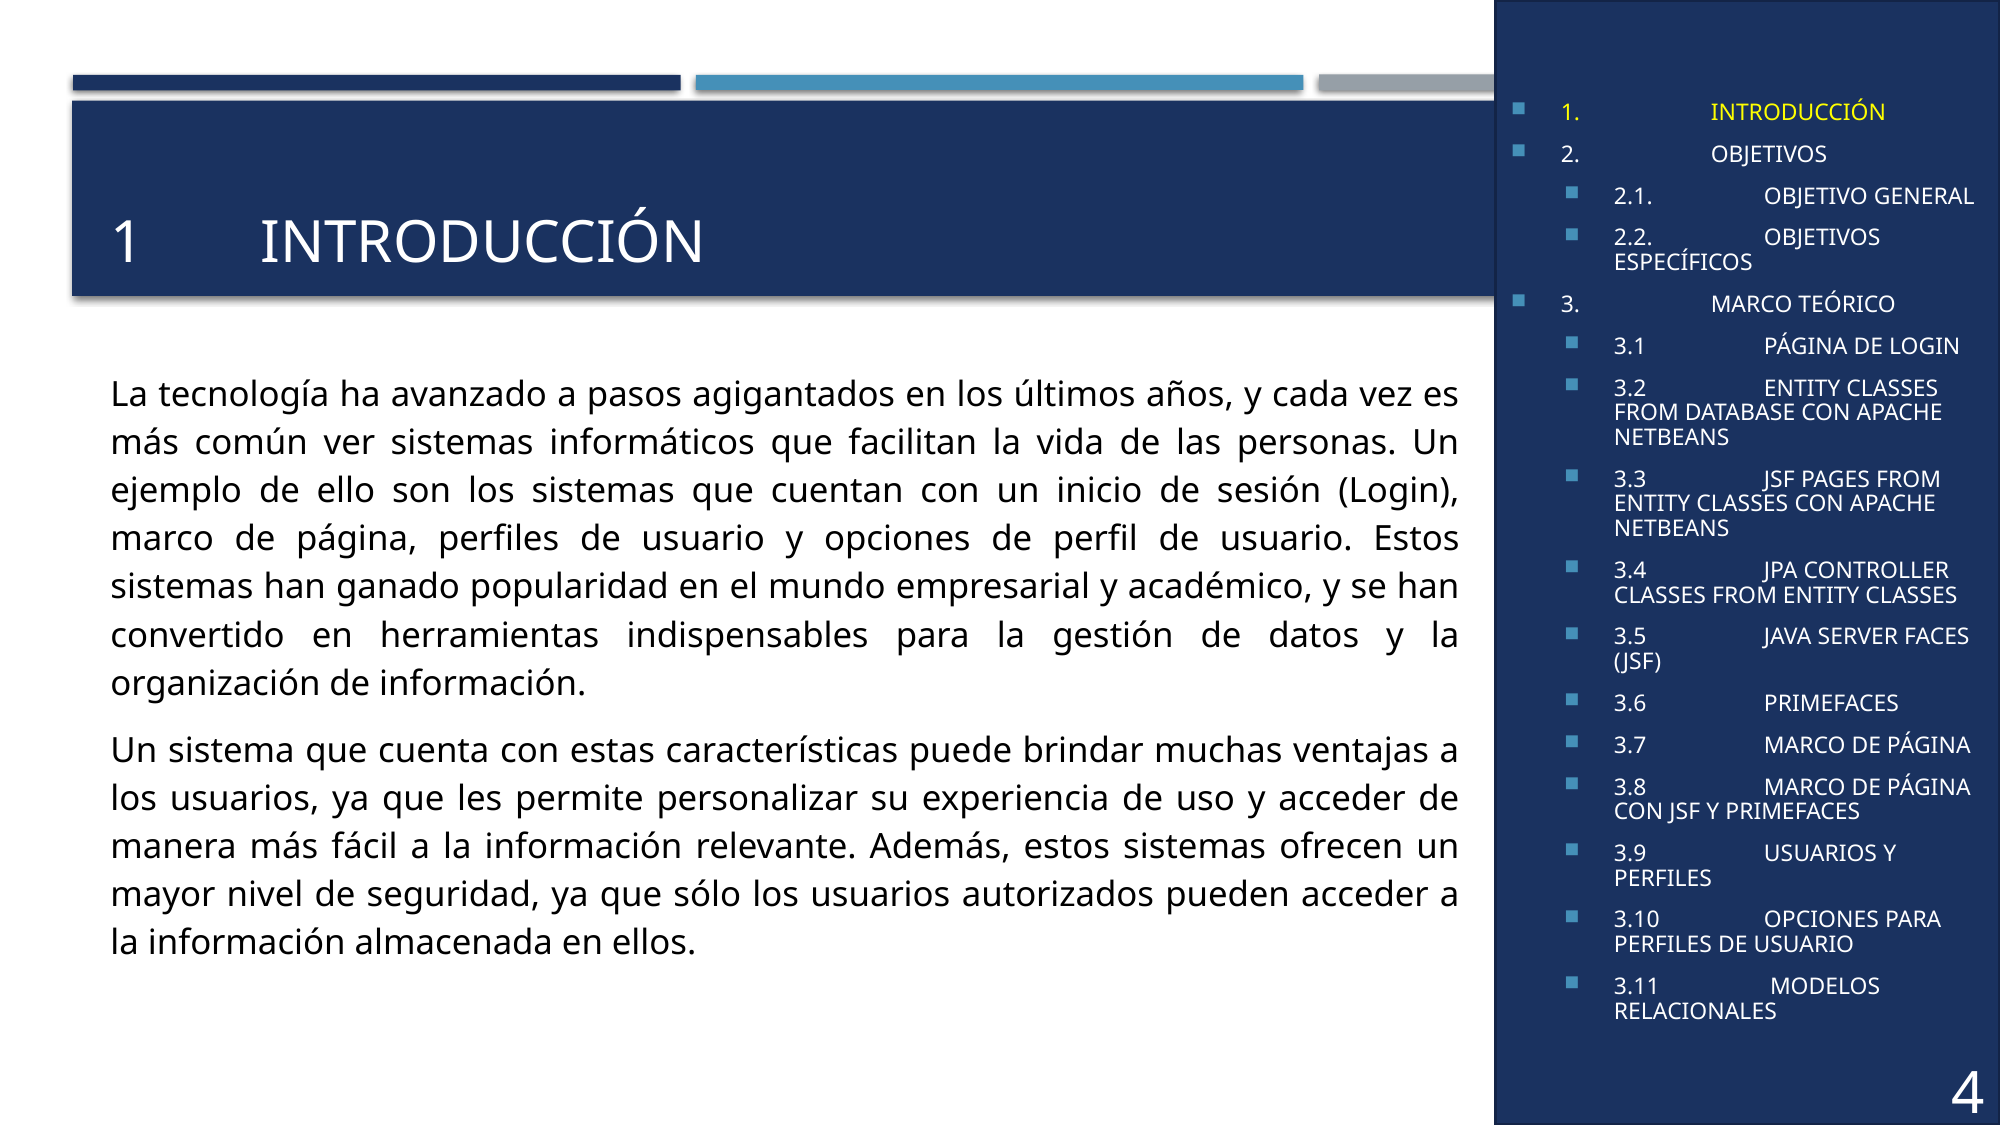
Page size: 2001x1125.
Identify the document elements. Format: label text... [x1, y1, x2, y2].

title 1 Introducción [95, 115, 1494, 282]
slide_number 4 [1827, 1065, 2000, 1125]
text_box 1. INTRODUCCIÓN 2. OBJETIVOS 2.1. OBJETIVO GENERAL 2.2. OBJETIVOS ESPECÍFICOS 3. MARCO TEÓRICO 3.1 PÁGINA DE LOGIN 3.2 ENTITY CLASSES FROM DATABASE CON APACHE NETBEANS 3.3 JSF PAGES FROM ENTITY CLASSES CON APACHE NETBEANS 3.4 JPA CONTROLLER CLASSES FROM ENTITY CLASSES 3.5 JAVA SERVER FACES (JSF) 3.6 PRIMEFACES 3.7 MARCO DE PÁGINA 3.8 MARCO DE PÁGINA CON JSF Y PRIMEFACES 3.9 USUARIOS Y PERFILES 3.10 OPCIONES PARA PERFILES DE USUARIO 3.11 MODELOS RELACIONALES [1494, 0, 2000, 1125]
list La tecnología ha avanzado a pasos agigantados en los últimos años, y cada vez es más común ver sistemas informáticos que facilitan la vida de las personas. Un ejemplo de ello son los sistemas que cuentan con un inicio de sesión (Login), marco de página, perfiles de usuario y opciones de perfil de usuario. Estos sistemas han ganado popularidad en el mundo empresarial y académico, y se han convertido en herramientas indispensables para la gestión de datos y la organización de información. Un sistema que cuenta con estas características puede brindar muchas ventajas a los usuarios, ya que les permite personalizar su experiencia de uso y acceder de manera más fácil a la información relevante. Además, estos sistemas ofrecen un mayor nivel de seguridad, ya que sólo los usuarios autorizados pueden acceder a la información almacenada en ellos. [95, 357, 1476, 970]
